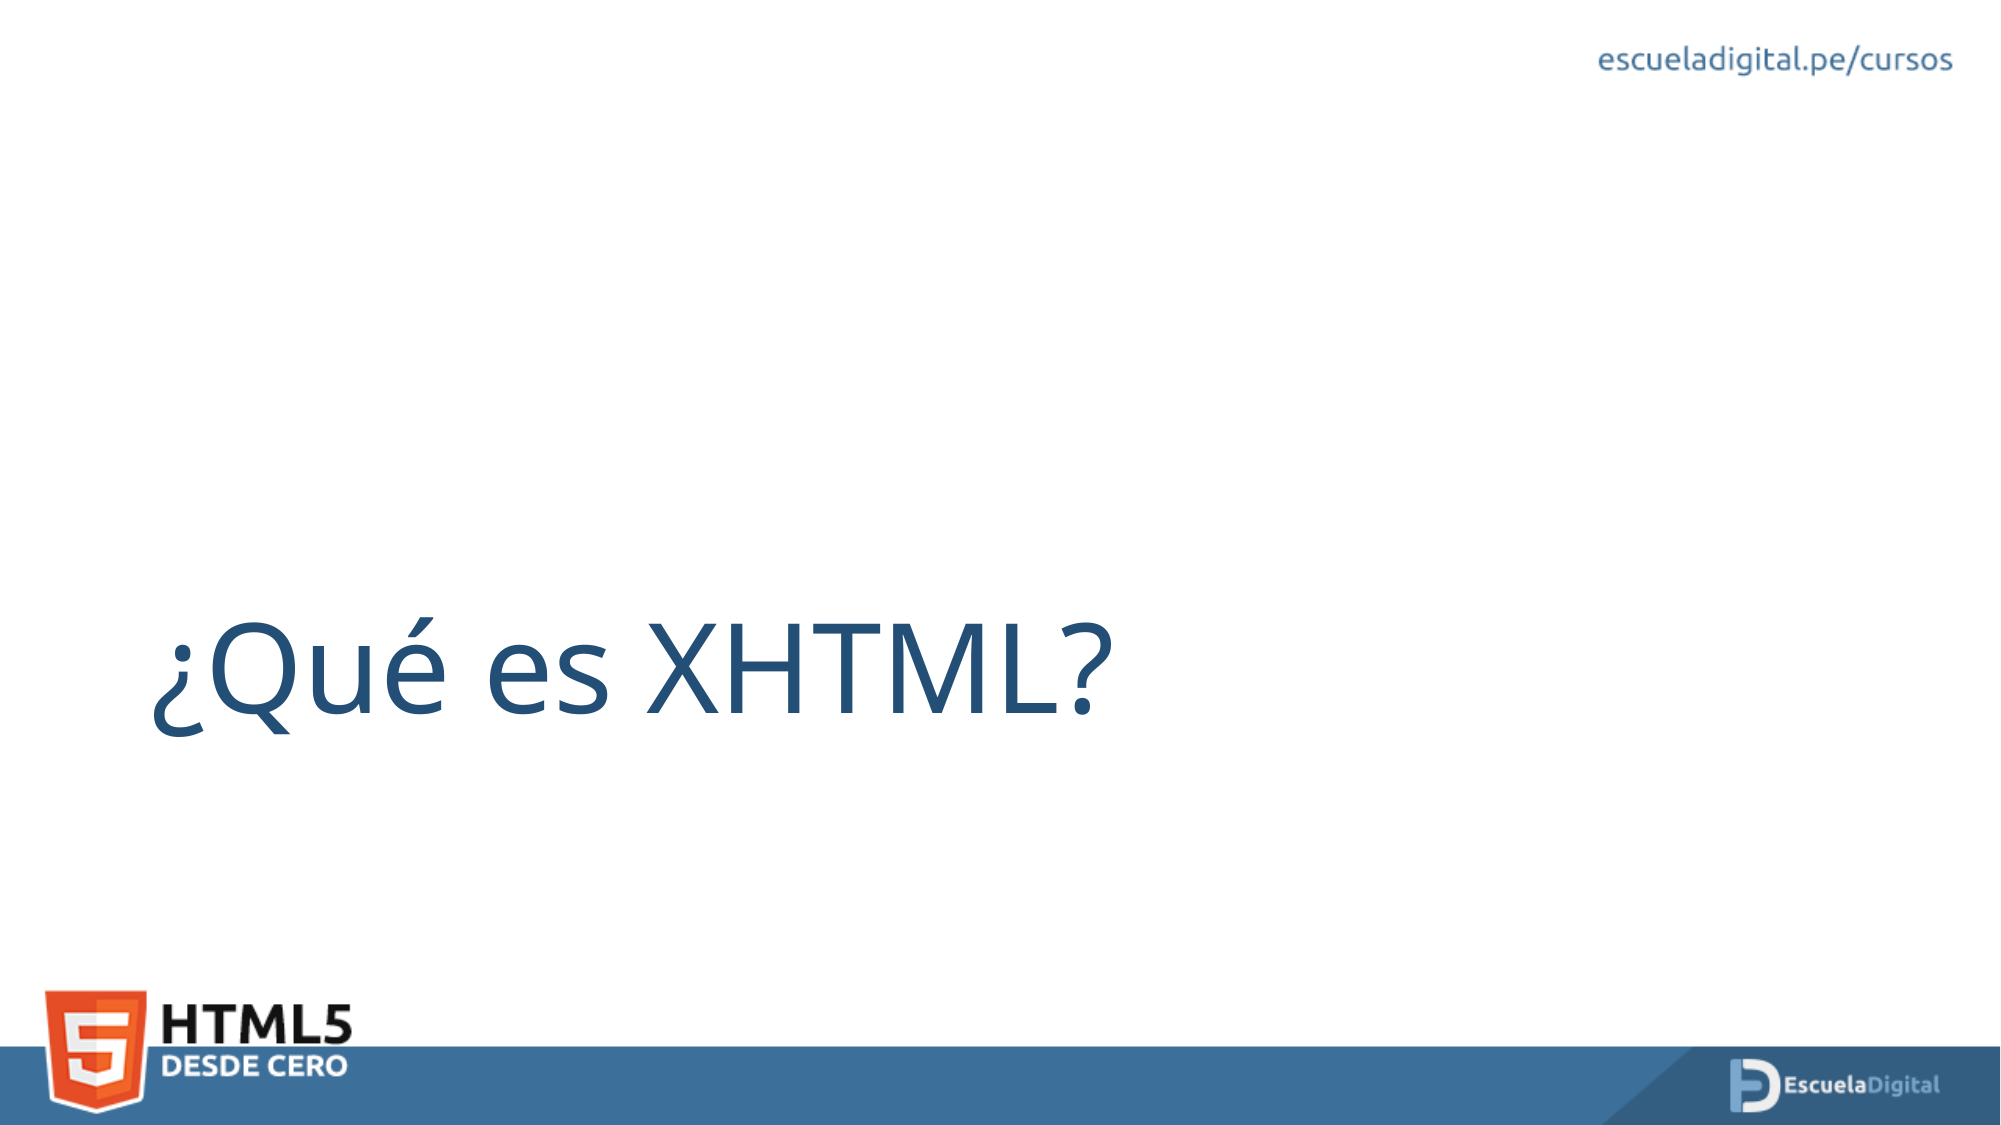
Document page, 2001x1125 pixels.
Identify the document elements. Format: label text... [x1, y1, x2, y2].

picture [0, 0, 2001, 1125]
title ¿Qué es XHTML? [136, 280, 1862, 749]
